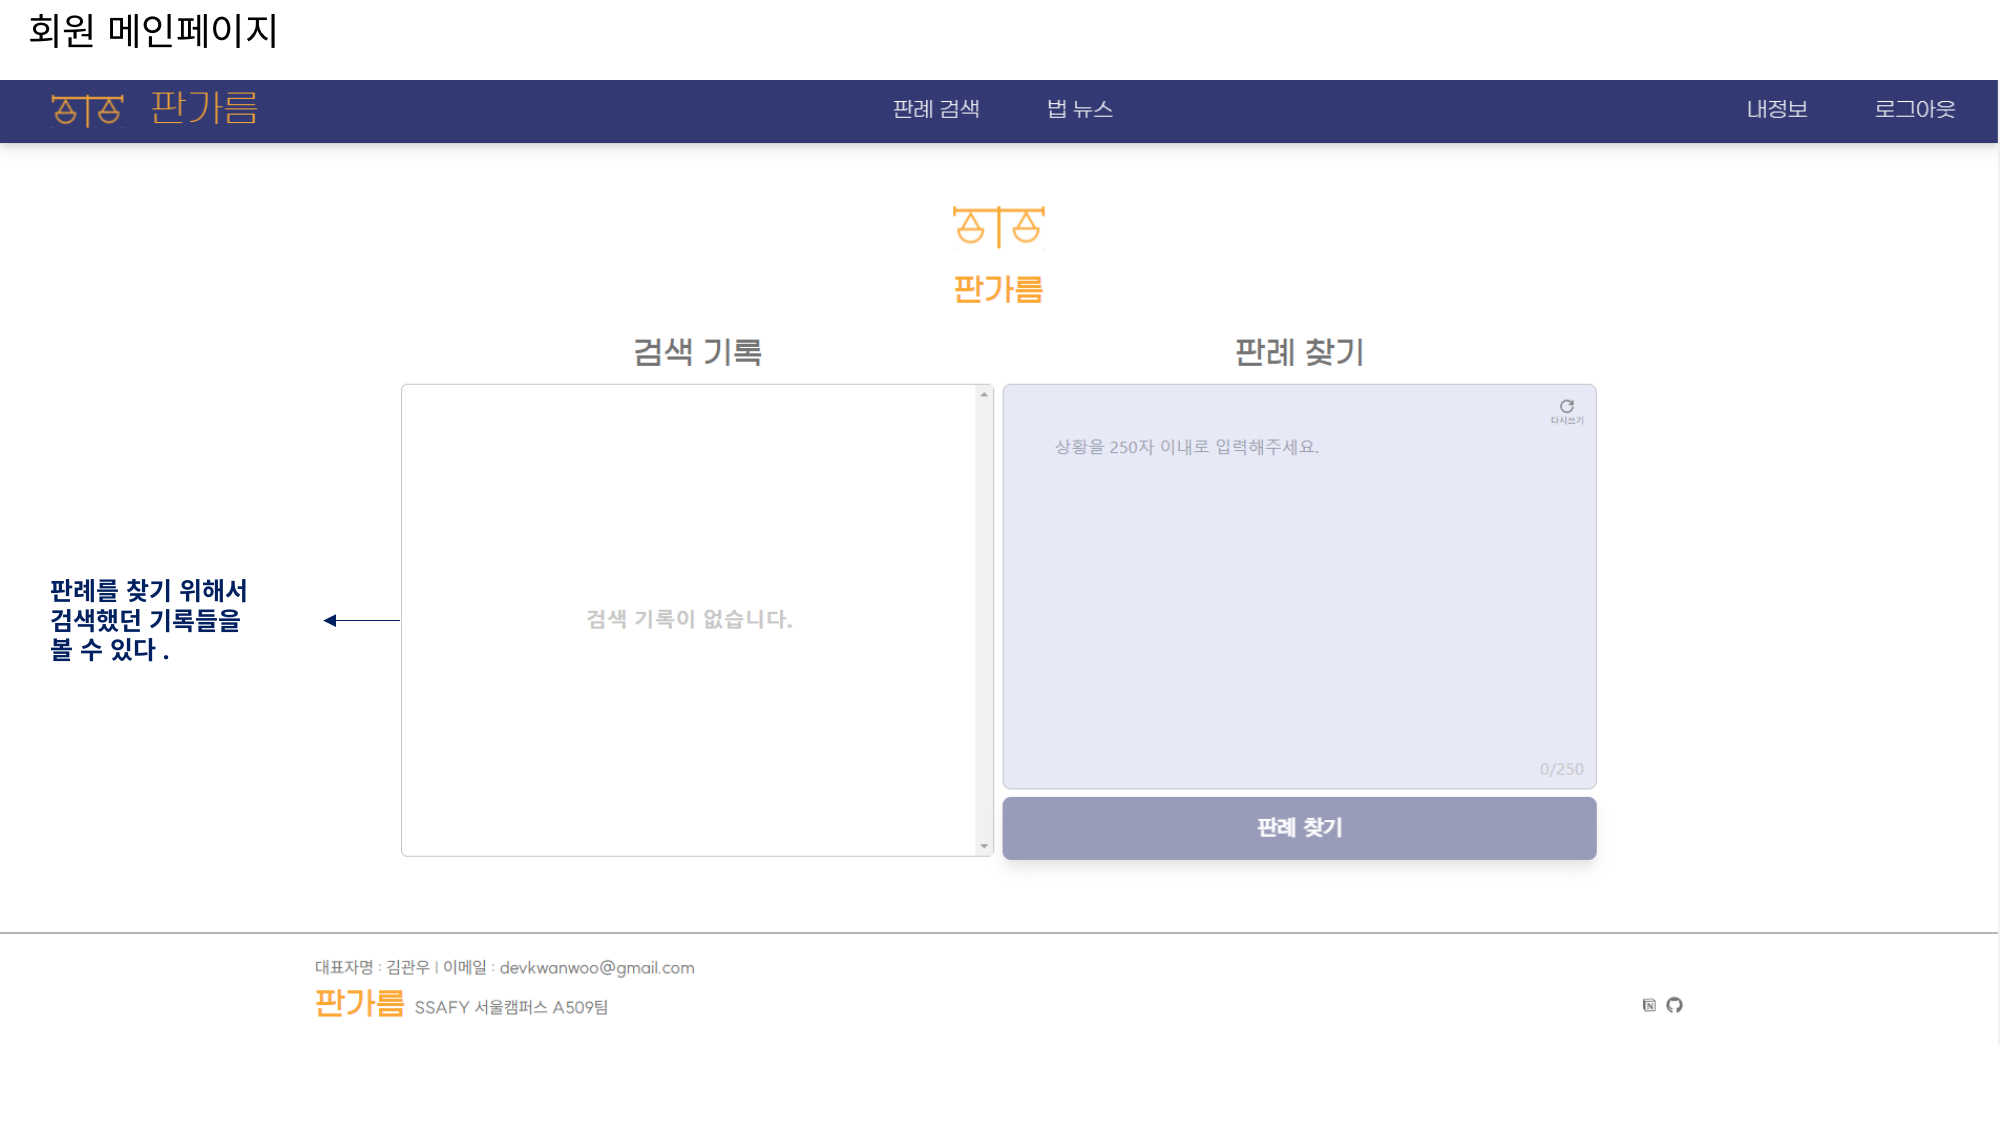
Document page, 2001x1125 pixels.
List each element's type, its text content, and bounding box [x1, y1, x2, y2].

text_box 회원 메인페이지 [13, 0, 296, 60]
picture [0, 80, 2000, 1045]
